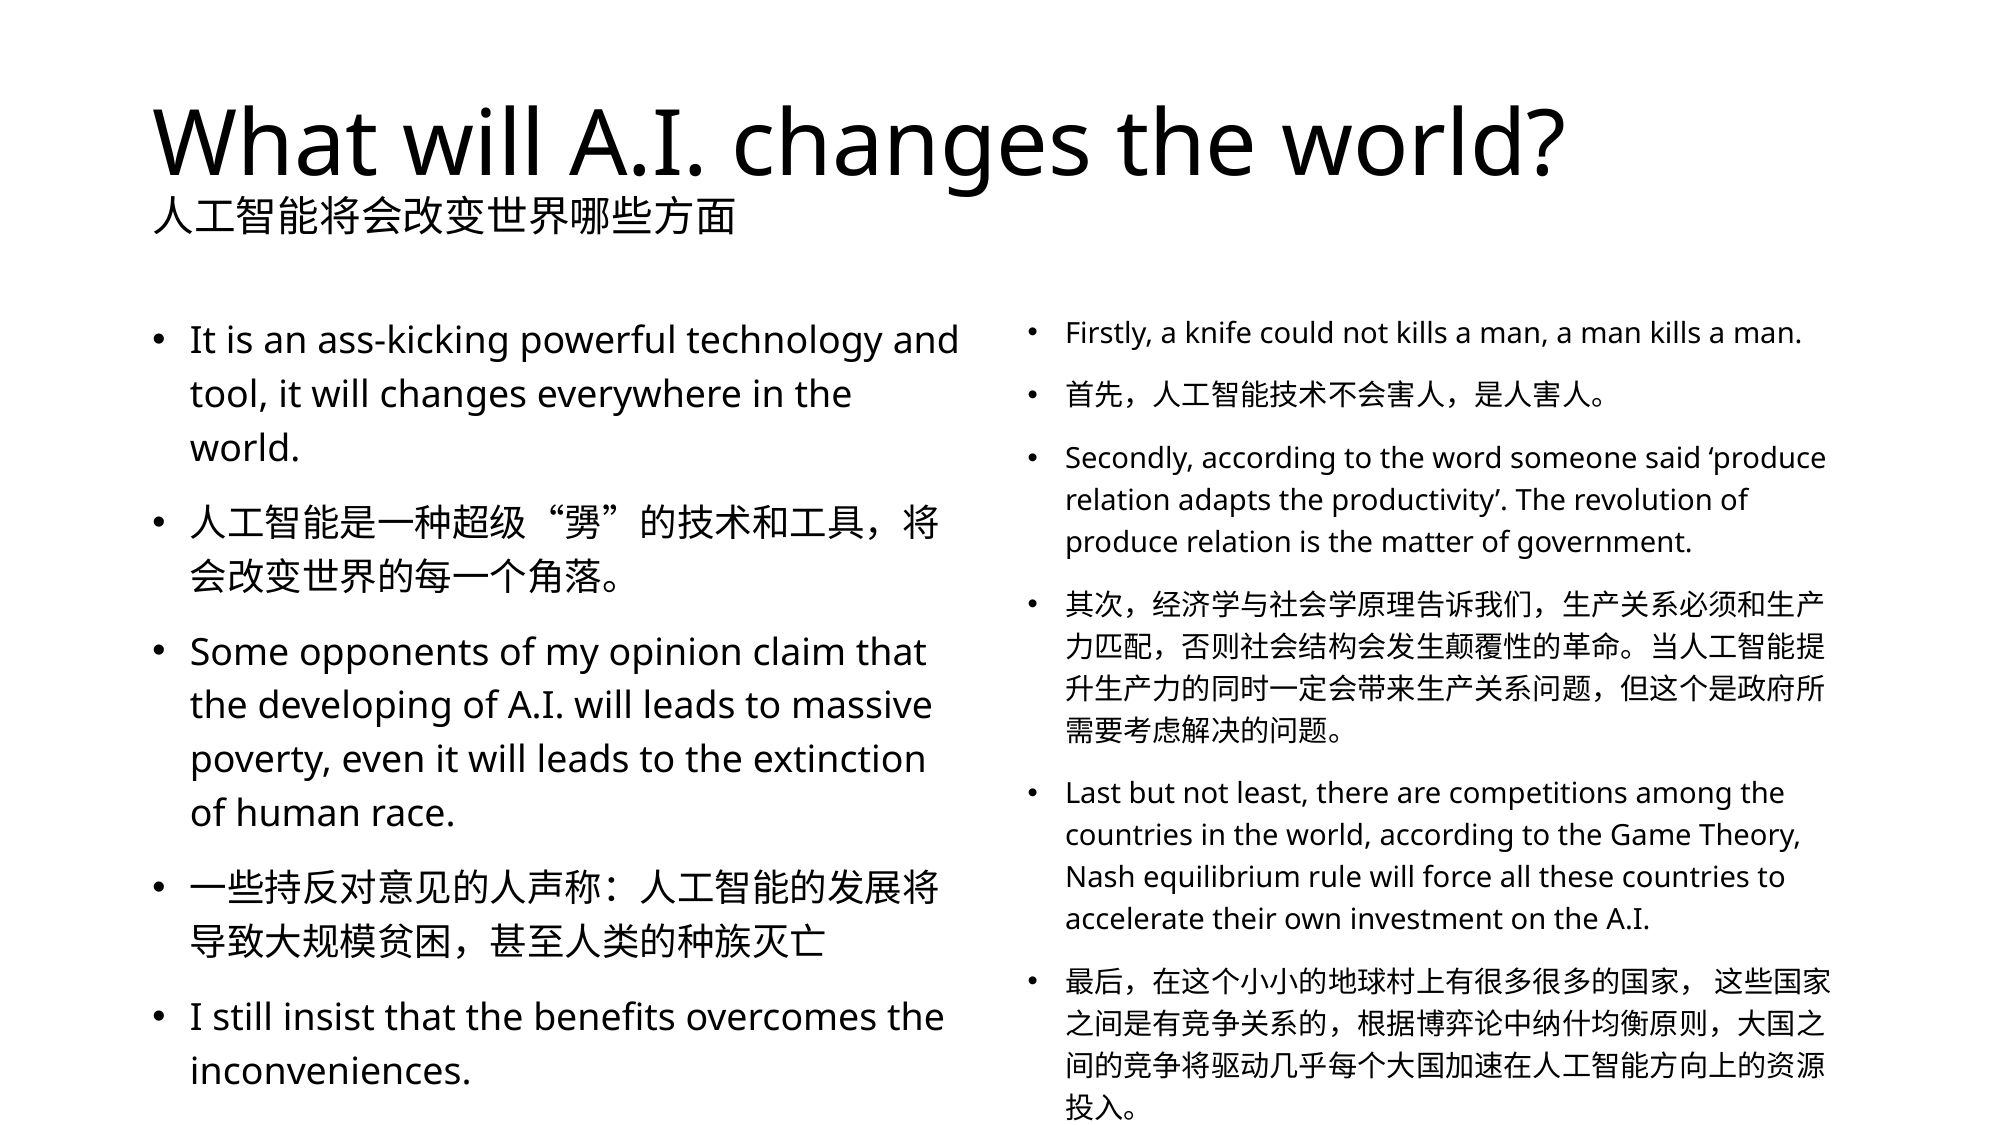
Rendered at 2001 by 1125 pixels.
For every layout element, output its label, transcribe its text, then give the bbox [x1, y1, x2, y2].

title What will A.I. changes the world? 人工智能将会改变世界哪些方面 [137, 59, 1863, 278]
list It is an ass-kicking powerful technology and tool, it will changes everywhere in the world. 人工智能是一种超级“勥”的技术和工具，将会改变世界的每一个角落。 Some opponents of my opinion claim that the developing of A.I. will leads to massive poverty, even it will leads to the extinction of human race. 一些持反对意见的人声称：人工智能的发展将导致大规模贫困，甚至人类的种族灭亡 I still insist that the benefits overcomes the inconveniences. 人工智能带来的益处会超过其带来的不利之处 [137, 299, 988, 1014]
list Firstly, a knife could not kills a man, a man kills a man. 首先，人工智能技术不会害人，是人害人。 Secondly, according to the word someone said ‘produce relation adapts the productivity’. The revolution of produce relation is the matter of government. 其次，经济学与社会学原理告诉我们，生产关系必须和生产力匹配，否则社会结构会发生颠覆性的革命。当人工智能提升生产力的同时一定会带来生产关系问题，但这个是政府所需要考虑解决的问题。 Last but not least, there are competitions among the countries in the world, according to the Game Theory, Nash equilibrium rule will force all these countries to accelerate their own investment on the A.I. 最后，在这个小小的地球村上有很多很多的国家， 这些国家之间是有竞争关系的，根据博弈论中纳什均衡原则，大国之间的竞争将驱动几乎每个大国加速在人工智能方向上的资源投入。 [1012, 299, 1863, 1014]
